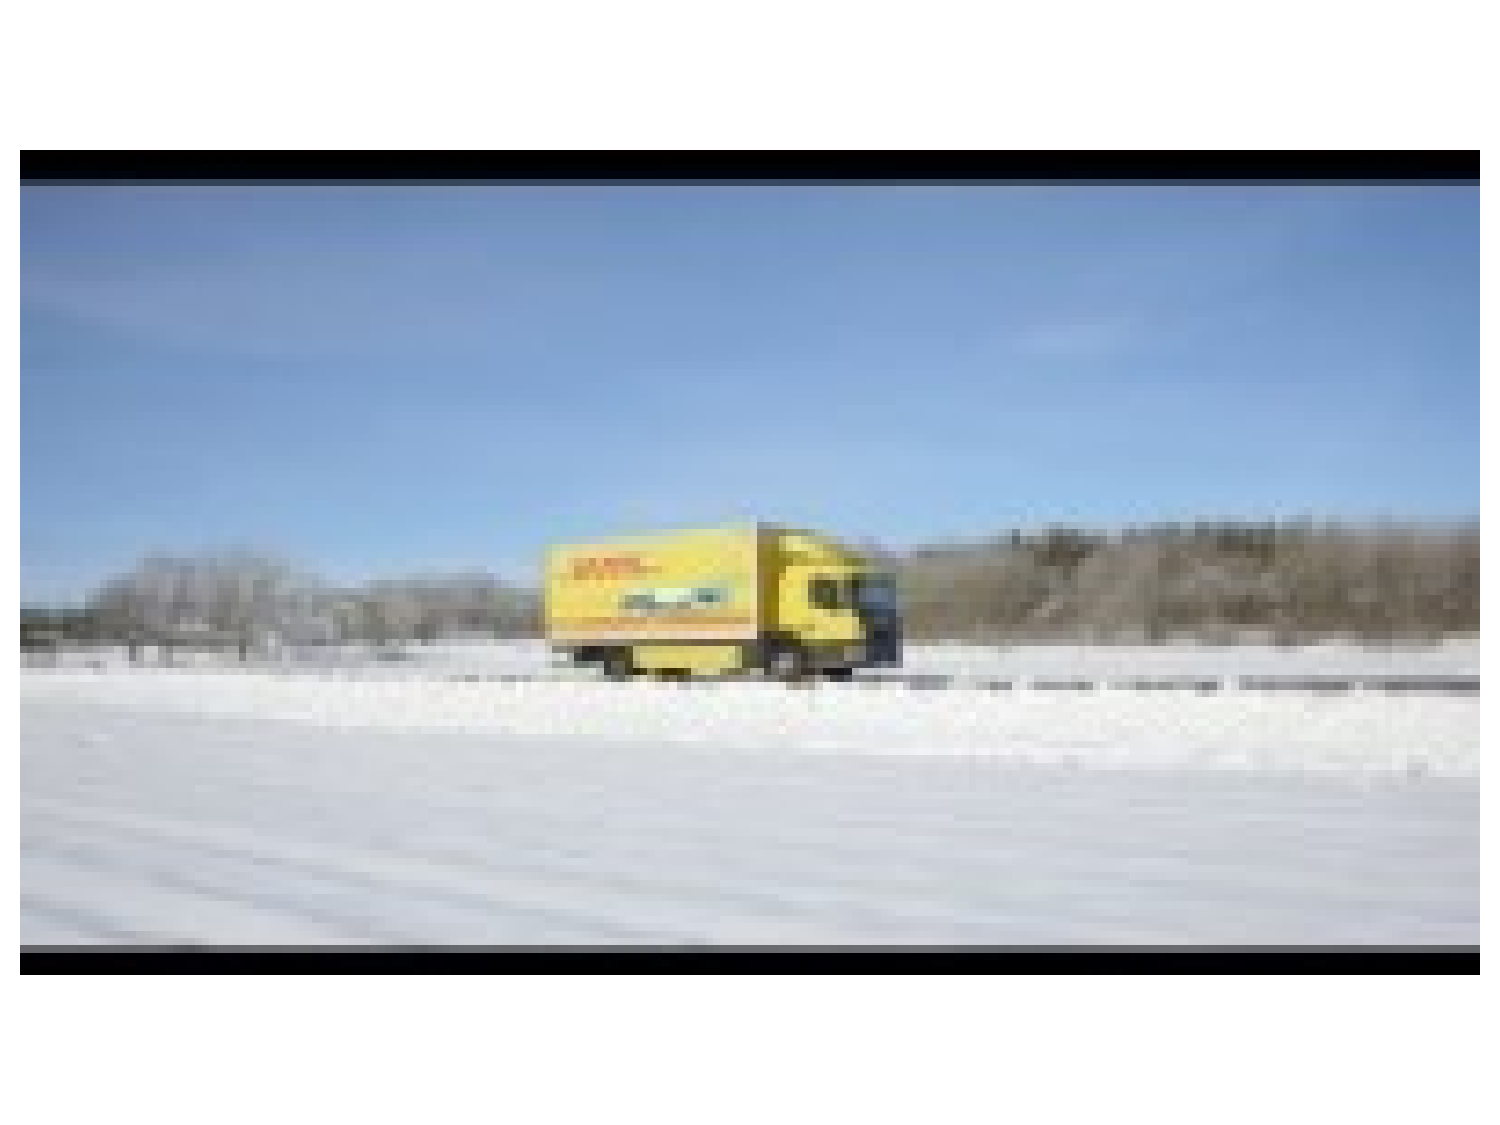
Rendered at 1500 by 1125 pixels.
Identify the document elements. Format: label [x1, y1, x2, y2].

text_box [19, 149, 1481, 976]
